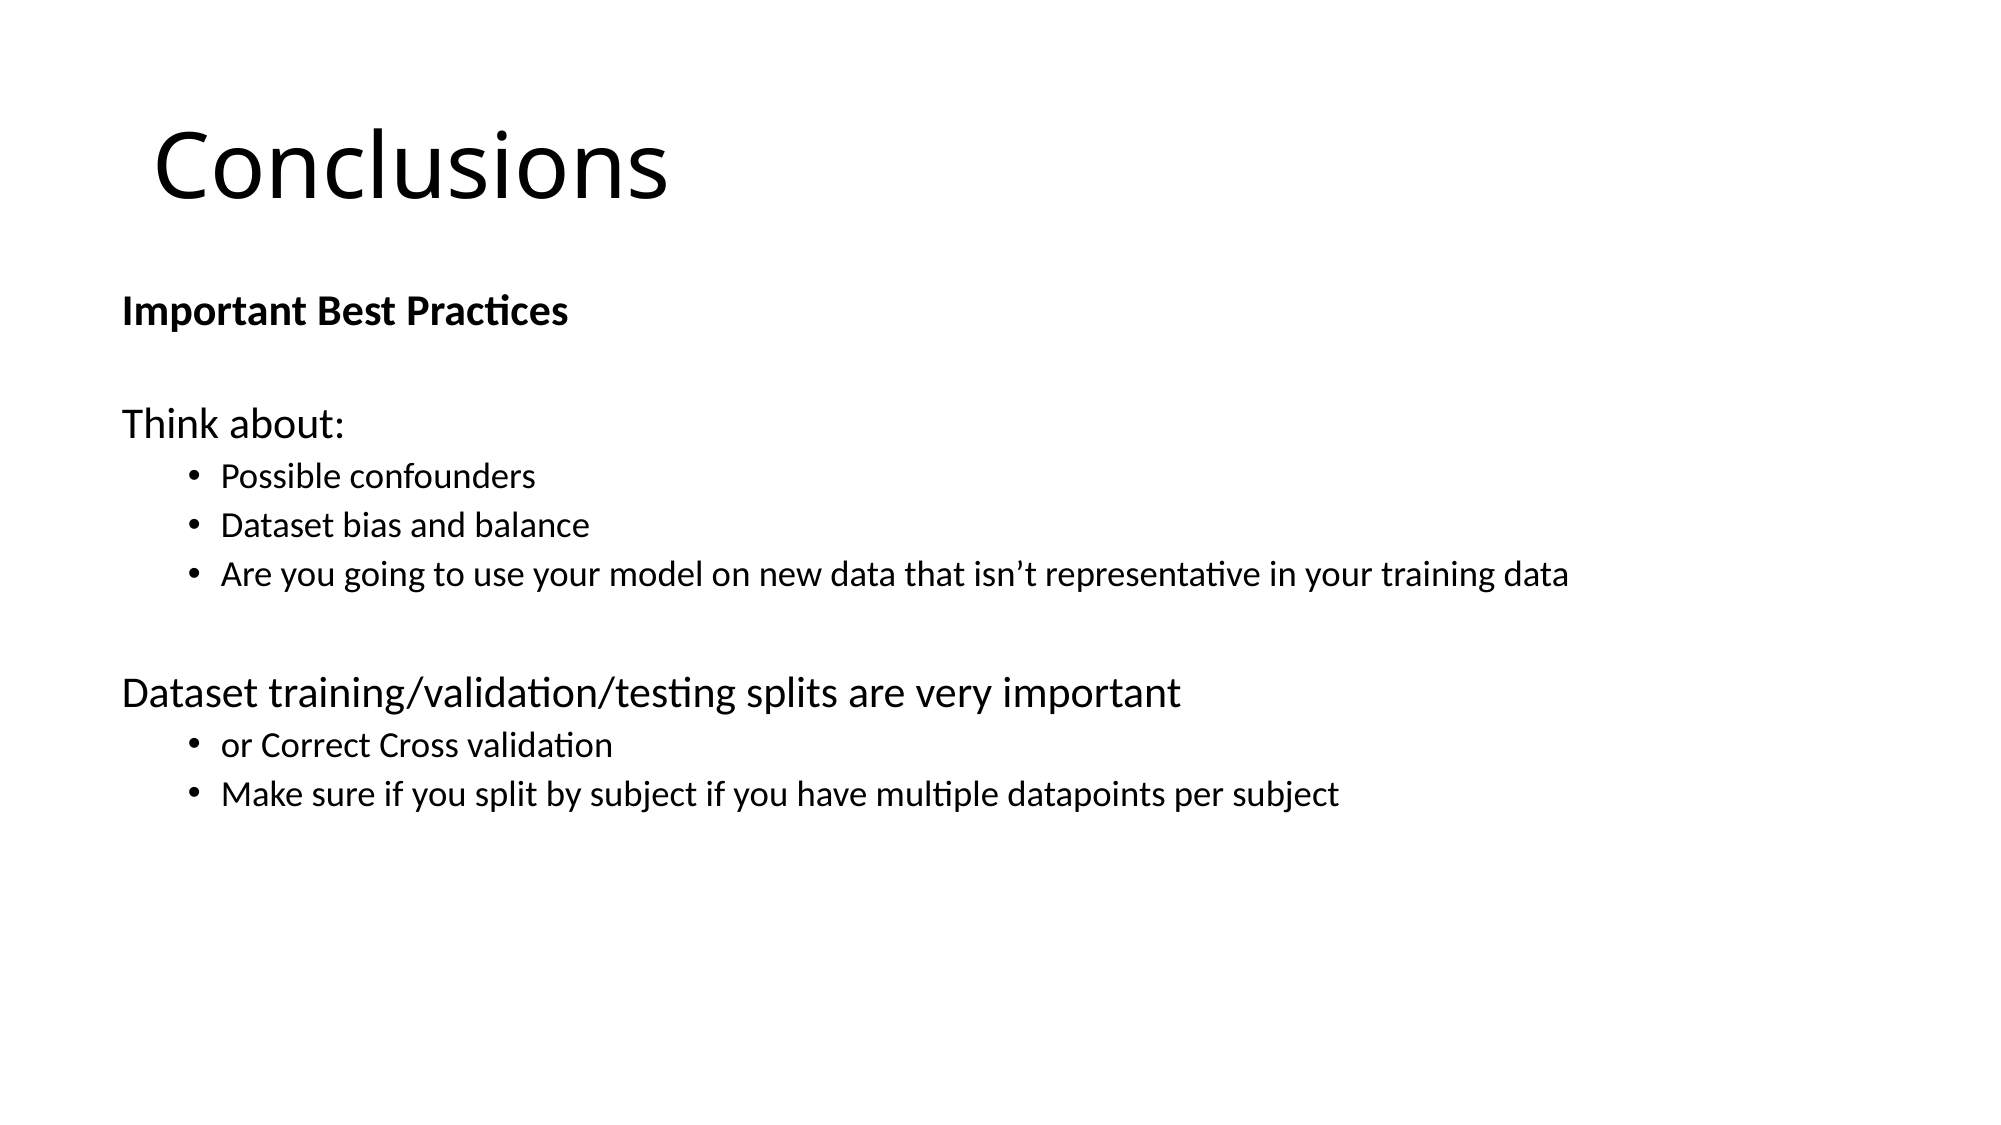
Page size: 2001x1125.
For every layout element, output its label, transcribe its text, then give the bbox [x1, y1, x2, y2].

list Important Best Practices Think about: Possible confounders Dataset bias and balance Are you going to use your model on new data that isn’t representative in your training data Dataset training/validation/testing splits are very important or Correct Cross validation Make sure if you split by subject if you have multiple datapoints per subject [40, 218, 1863, 1014]
title Conclusions [137, 59, 1863, 218]
